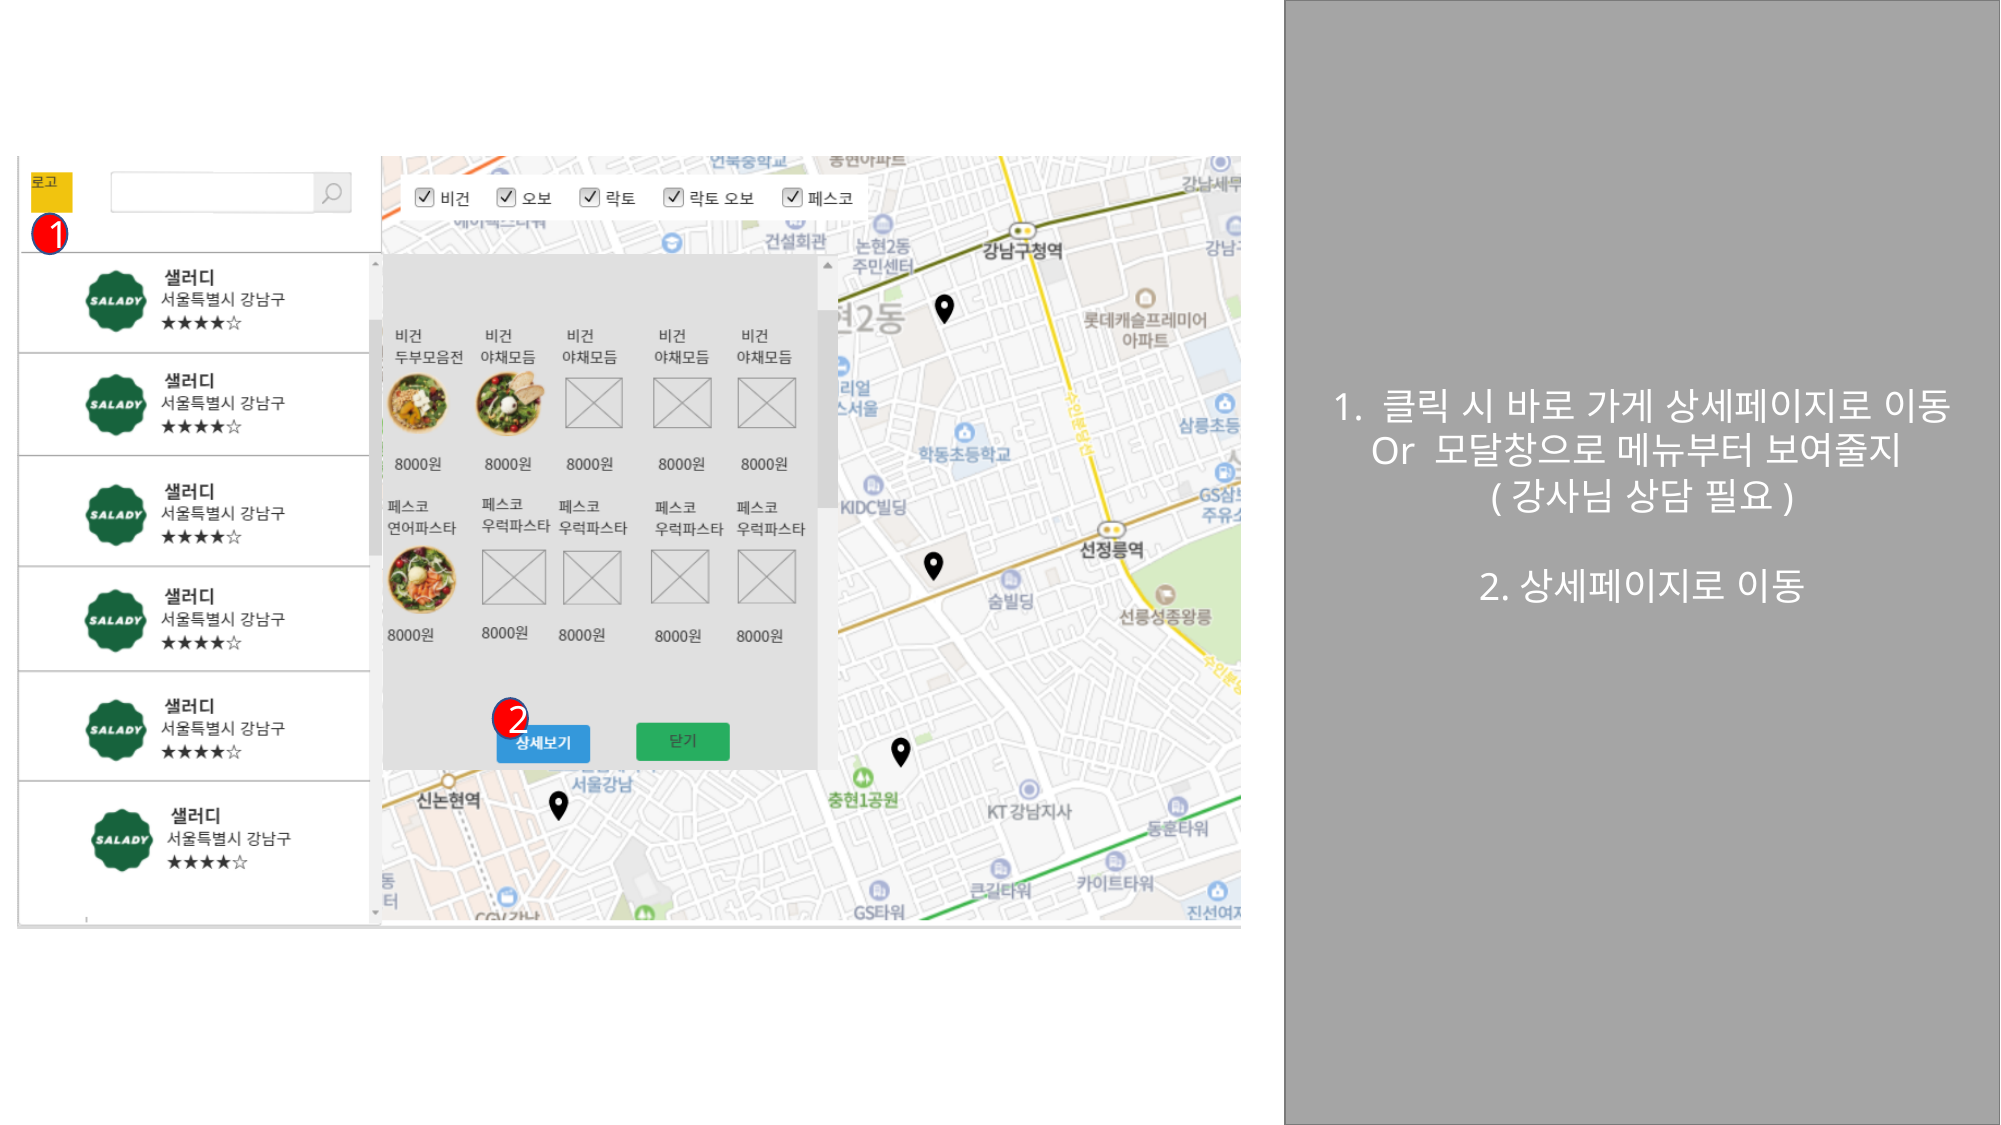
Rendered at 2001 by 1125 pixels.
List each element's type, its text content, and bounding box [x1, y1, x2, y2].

text_box 1. 클릭 시 바로 가게 상세페이지로 이동 Or 모달창으로 메뉴부터 보여줄지 (강사님 상담 필요) 2.상세페이지로 이동 [1284, 0, 2000, 1125]
picture [17, 156, 1241, 929]
